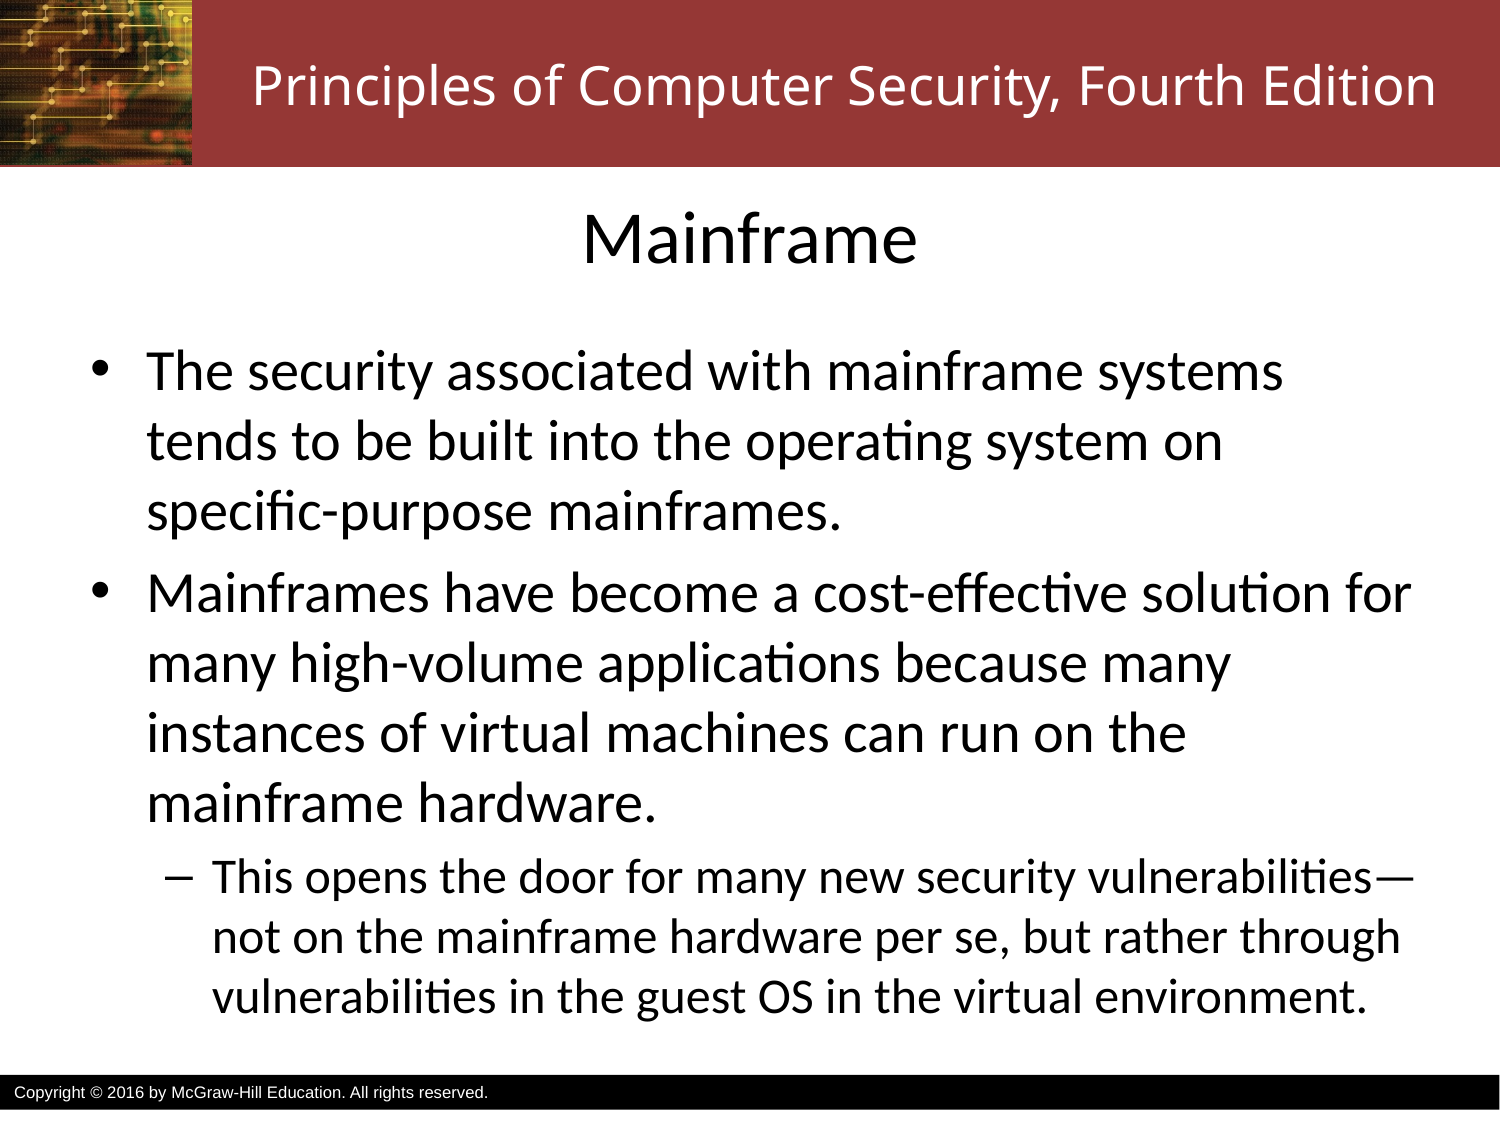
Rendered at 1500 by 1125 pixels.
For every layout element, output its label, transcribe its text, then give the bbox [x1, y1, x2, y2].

list The security associated with mainframe systems tends to be built into the operating system on specific-purpose mainframes. Mainframes have become a cost-effective solution for many high-volume applications because many instances of virtual machines can run on the mainframe hardware. This opens the door for many new security vulnerabilities—not on the mainframe hardware per se, but rather through vulnerabilities in the guest OS in the virtual environment. [75, 324, 1440, 1005]
picture [0, 0, 192, 165]
title Mainframe [75, 181, 1425, 324]
